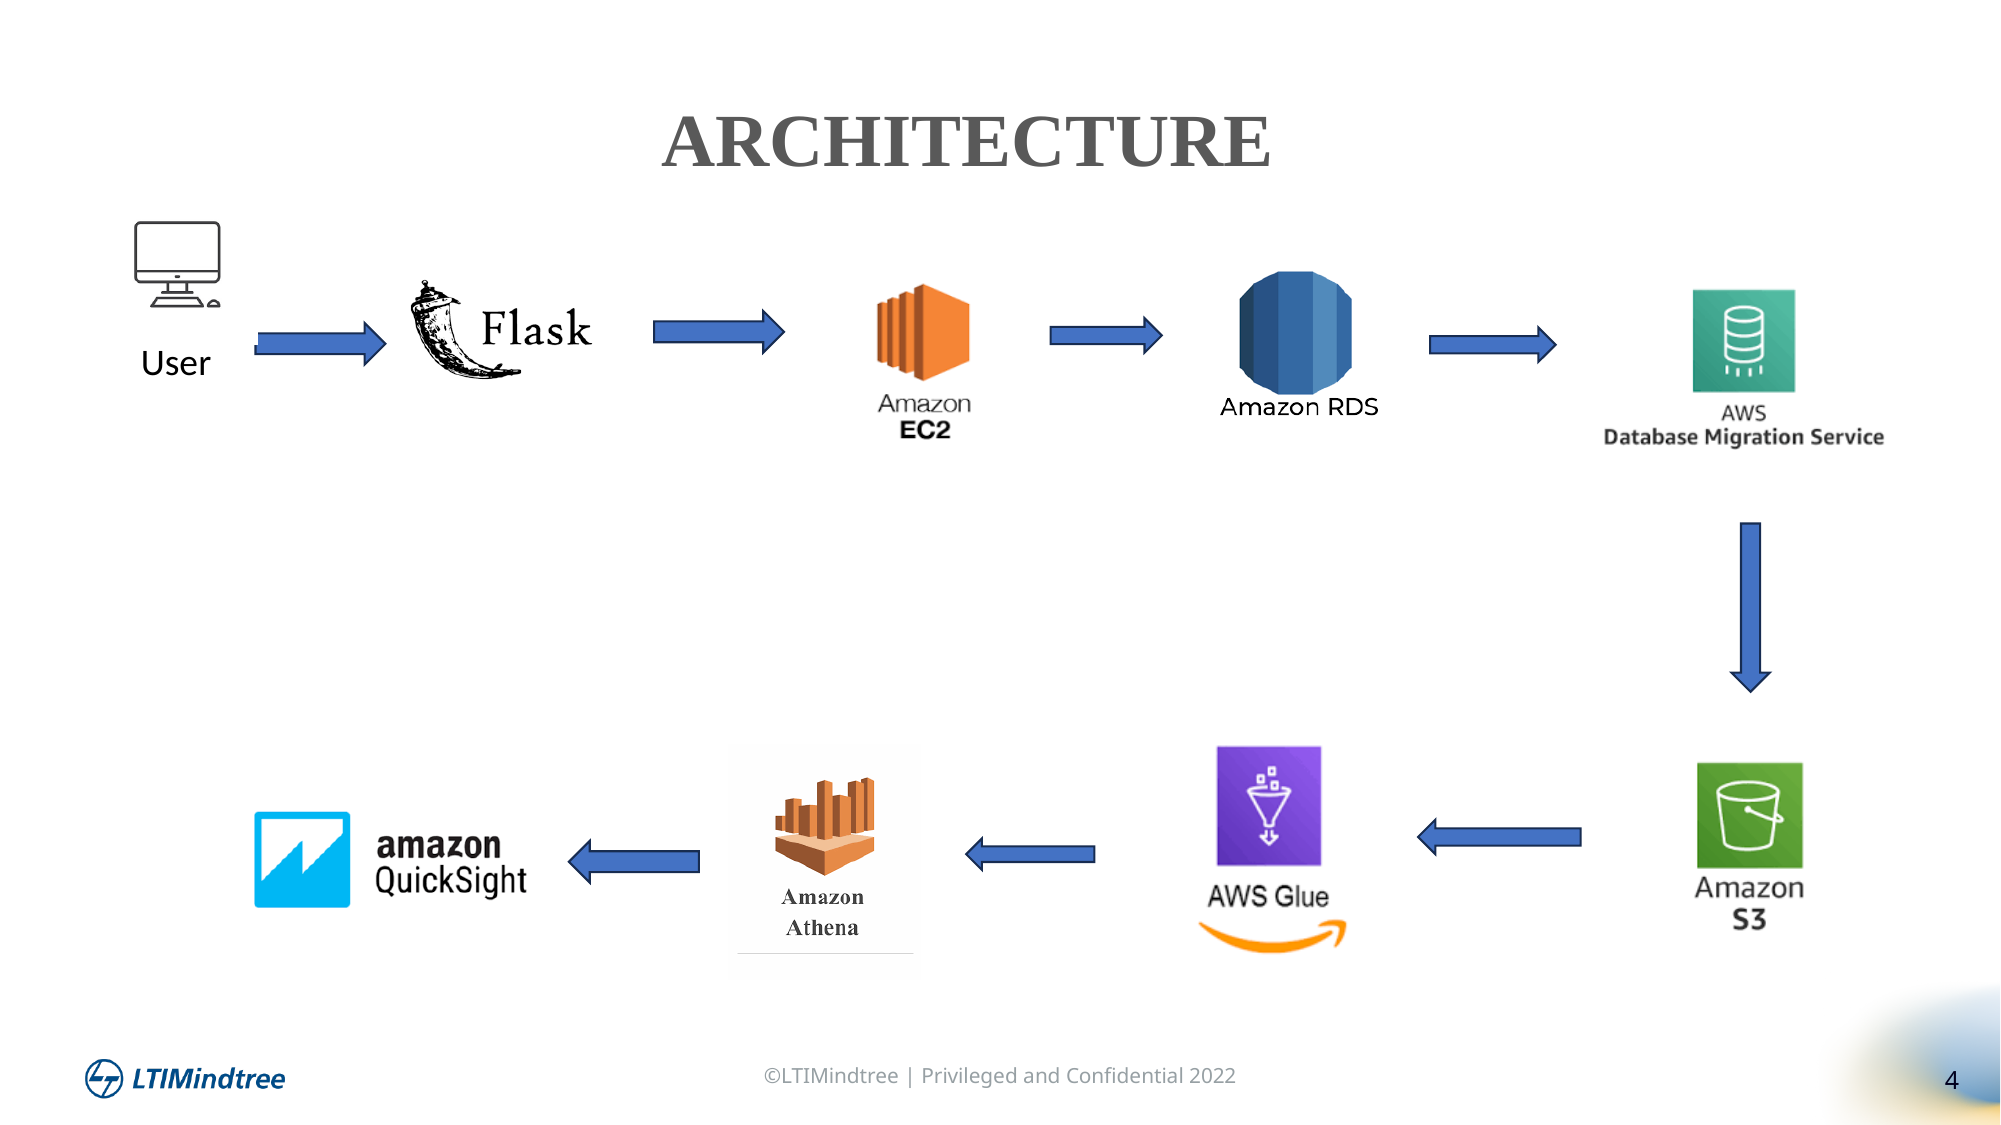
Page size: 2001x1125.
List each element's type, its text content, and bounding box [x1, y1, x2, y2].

picture [1171, 265, 1427, 425]
text_box User [125, 345, 244, 391]
picture [1055, 705, 1492, 989]
text_box ARCHITECTURE [646, 83, 1732, 189]
text_box [255, 322, 386, 365]
text_box [1095, 318, 1162, 353]
picture [1562, 255, 1927, 489]
picture [96, 183, 258, 345]
text_box [1492, 828, 1562, 846]
text_box [966, 838, 1055, 870]
picture [752, 260, 1095, 462]
text_box [654, 321, 752, 343]
picture [233, 803, 541, 920]
picture [1562, 727, 2001, 1125]
picture [728, 744, 921, 980]
text_box [1430, 327, 1556, 362]
text_box [568, 840, 699, 883]
text_box [1731, 523, 1770, 692]
picture [391, 257, 619, 410]
